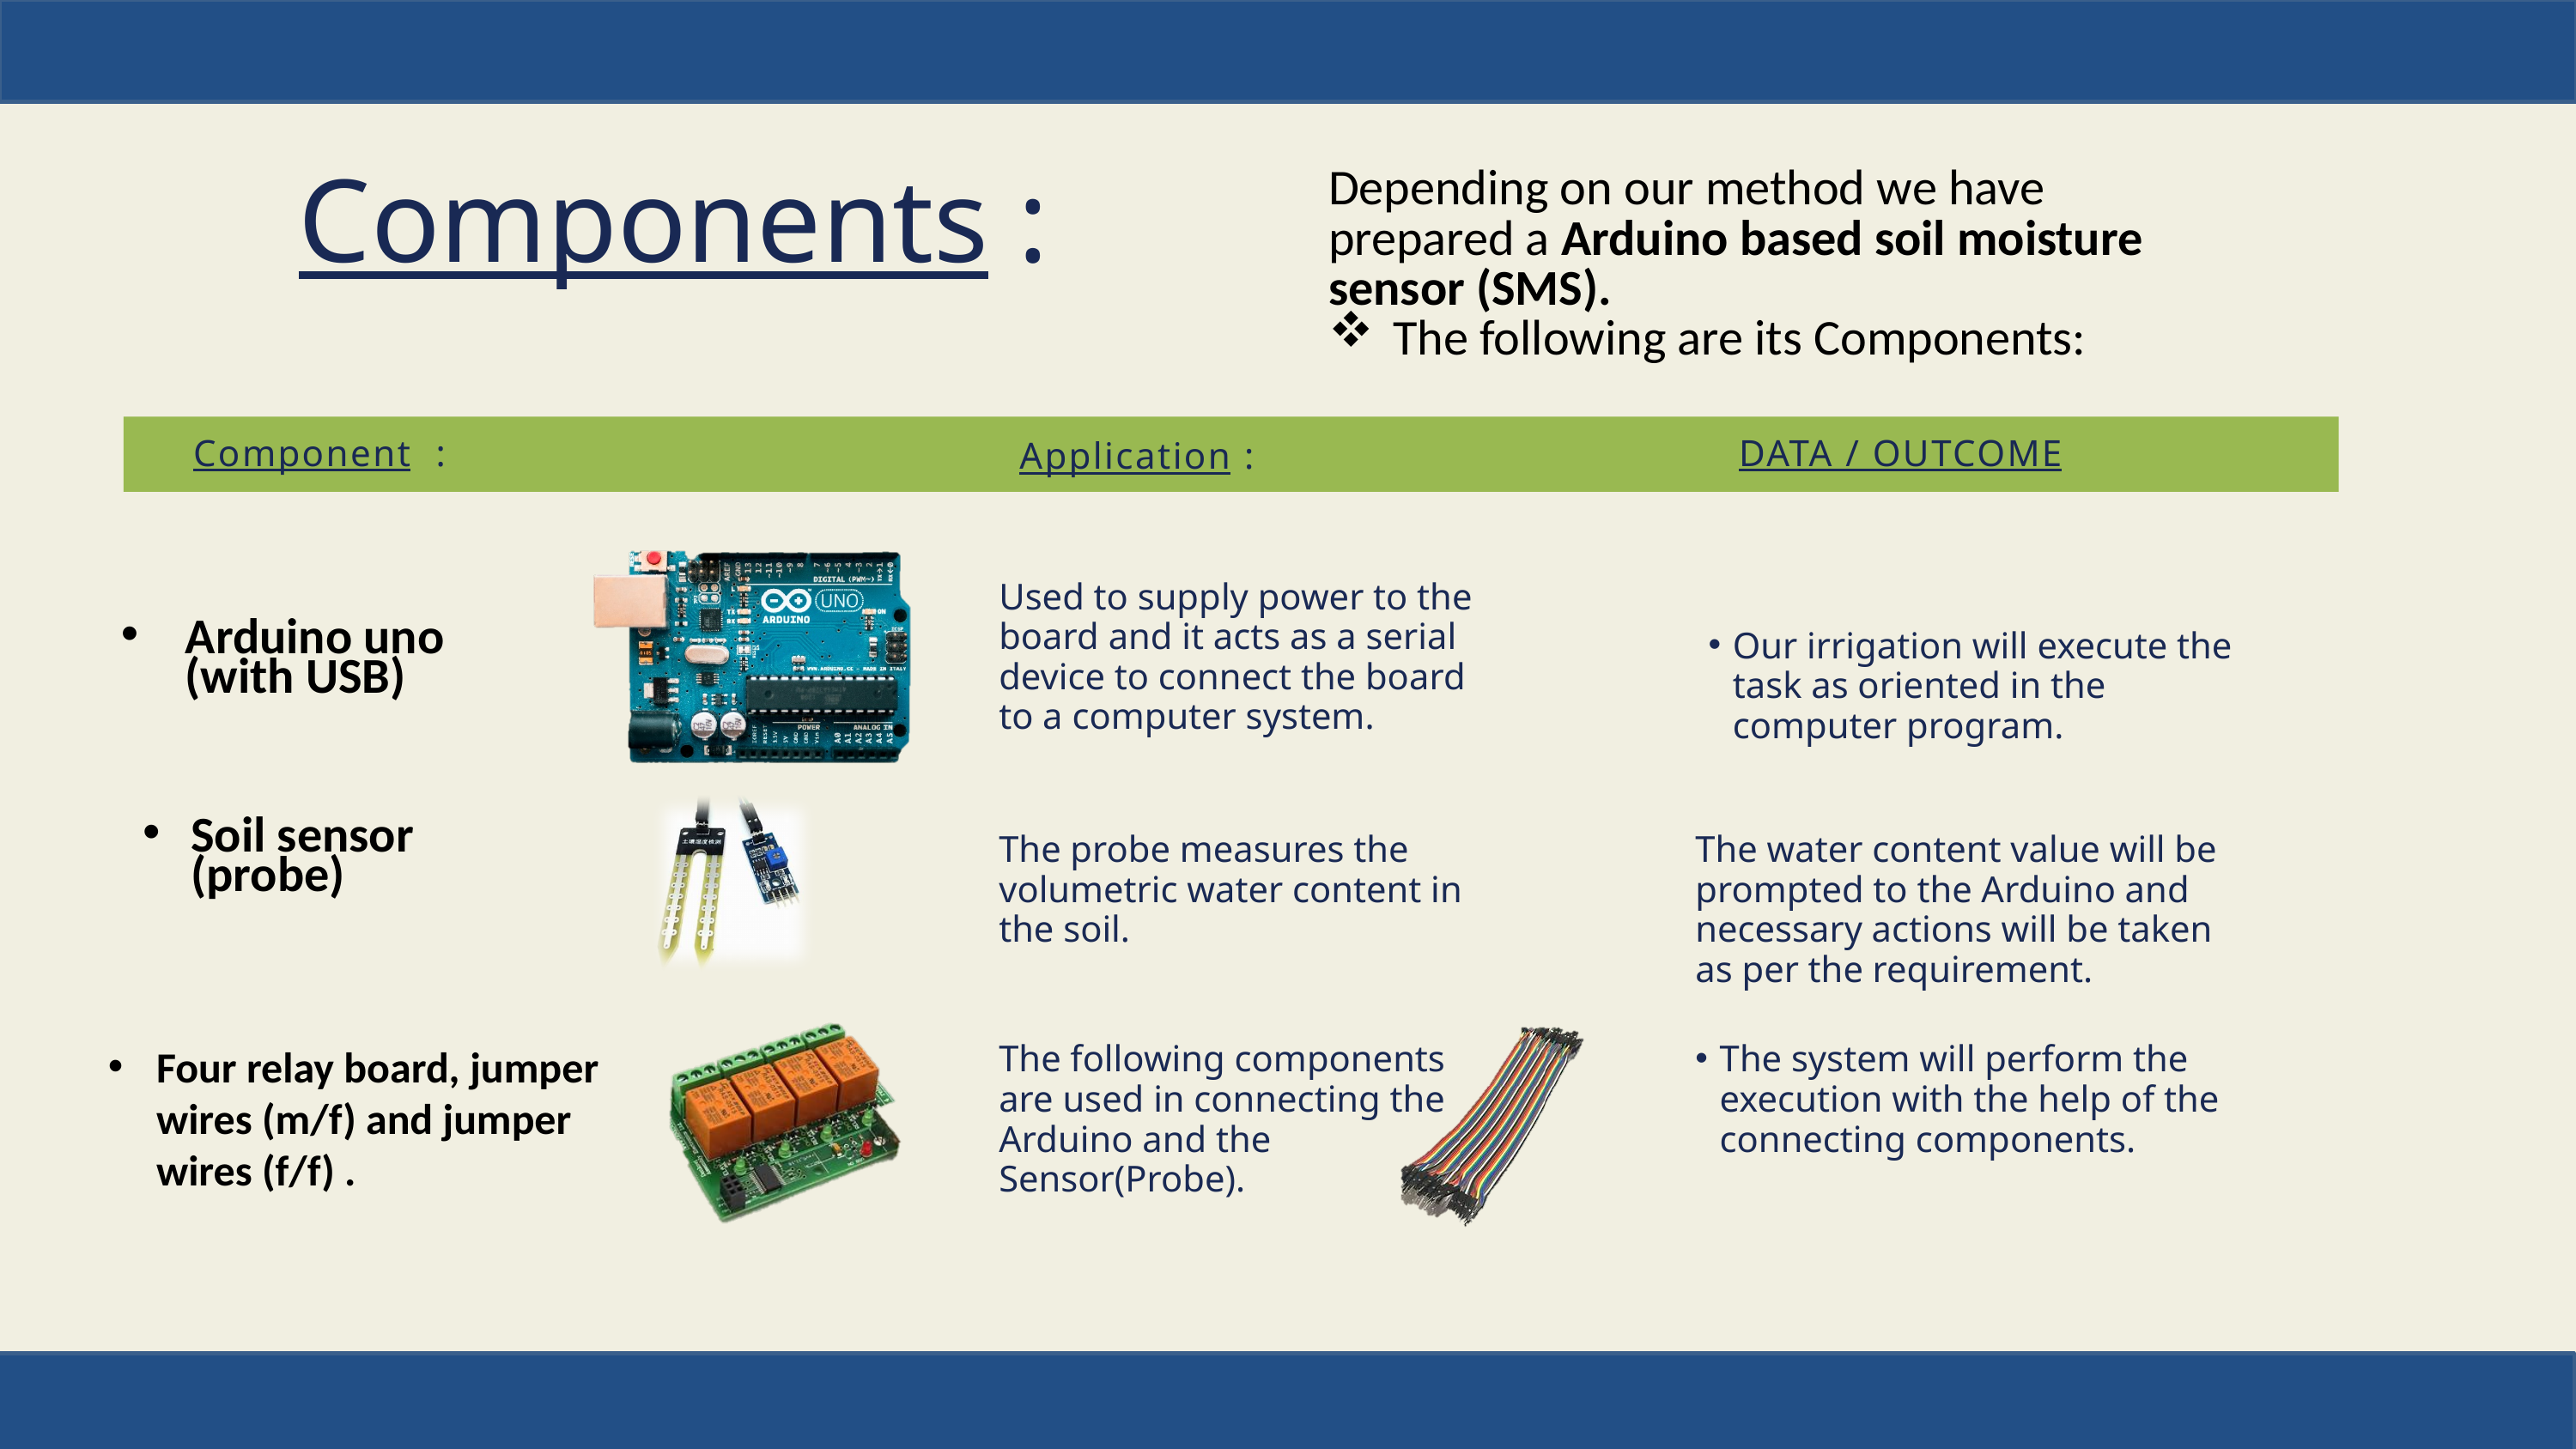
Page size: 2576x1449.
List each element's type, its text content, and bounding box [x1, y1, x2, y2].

text_box The system will perform the execution with the help of the connecting components. [1671, 1039, 2225, 1160]
text_box Arduino uno (with USB) [120, 623, 511, 704]
text_box [0, 0, 2576, 104]
text_box [123, 416, 2339, 492]
text_box Application : [1019, 426, 1437, 477]
text_box [0, 1351, 2576, 1449]
picture [515, 523, 1020, 1274]
text_box Soil sensor (probe) [143, 822, 517, 902]
picture [1375, 1001, 1631, 1257]
text_box The water content value will be prompted to the Arduino and necessary actions will be taken as per the requirement. [1671, 829, 2225, 990]
text_box DATA / OUTCOME [1739, 422, 2104, 474]
text_box Components : [298, 165, 1291, 286]
text_box Used to supply power to the board and it acts as a serial device to connect the board to a computer system. [1023, 576, 1487, 737]
text_box Depending on our method we have prepared a Arduino based soil moisture sensor (SMS). The following are its Components: [1328, 165, 2226, 366]
text_box The following components are used in connecting the Arduino and the Sensor(Probe). [999, 1039, 1370, 1200]
text_box The probe measures the volumetric water content in the soil. [999, 829, 1487, 949]
text_box Four relay board, jumper wires (m/f) and jumper wires (f/f) . [95, 1033, 636, 1201]
text_box Our irrigation will execute the task as oriented in the computer program. [1684, 625, 2248, 746]
text_box Component : [192, 422, 602, 474]
